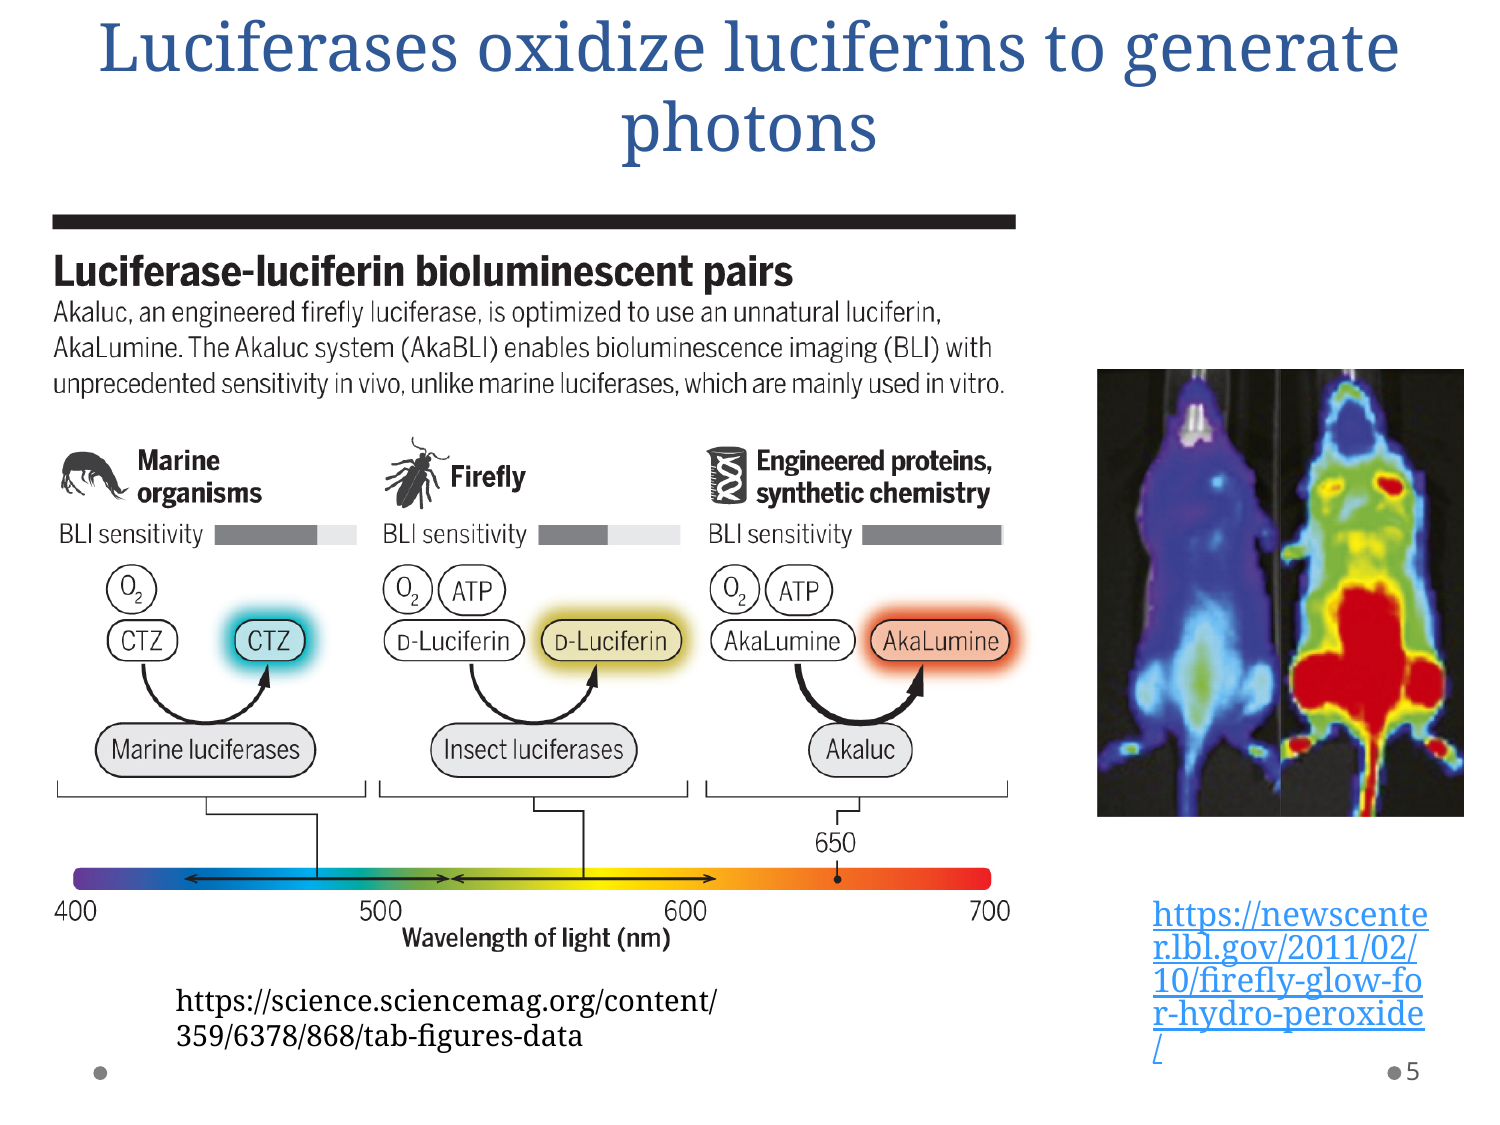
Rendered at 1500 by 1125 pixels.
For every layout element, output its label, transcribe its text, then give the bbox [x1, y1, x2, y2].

title Luciferases oxidize luciferins to generate photons [0, 0, 1500, 172]
text_box https://science.sciencemag.org/content/359/6378/868/tab-figures-data [161, 974, 844, 1060]
text_box https://newscenter.lbl.gov/2011/02/10/firefly-glow-for-hydro-peroxide/ [1137, 885, 1448, 946]
picture [52, 214, 1037, 952]
slide_number 5 [1401, 1042, 1494, 1103]
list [1097, 369, 1465, 817]
